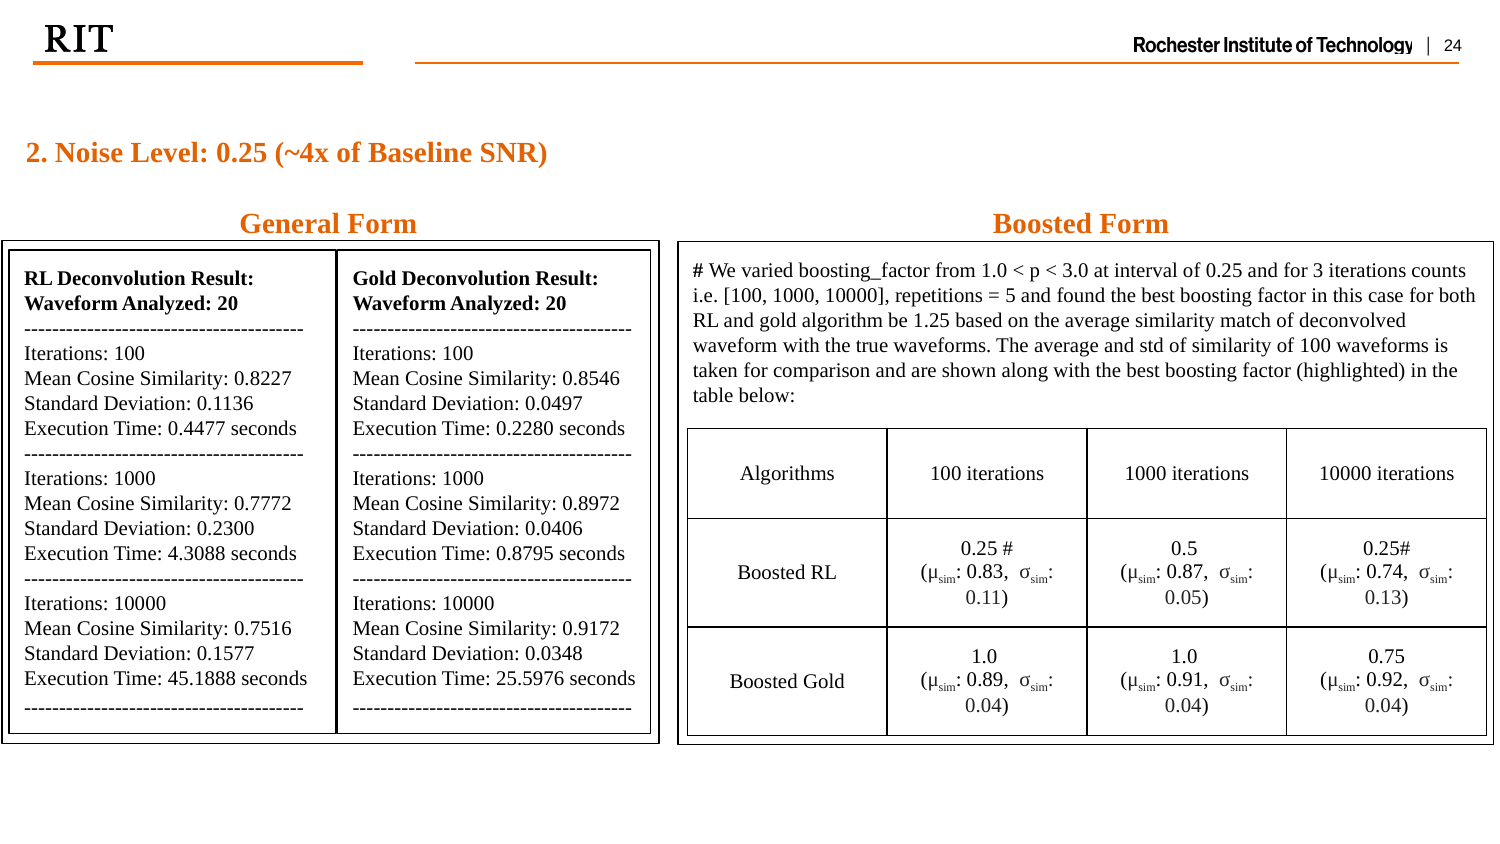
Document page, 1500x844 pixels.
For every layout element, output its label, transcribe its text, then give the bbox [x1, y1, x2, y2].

table_cell 0.5 (μsim: 0.87, σsim: 0.05) [1088, 519, 1286, 626]
table_cell 1.0 (μsim: 0.89, σsim: 0.04) [888, 628, 1086, 735]
table_header Algorithms [688, 429, 886, 518]
picture [1134, 37, 1412, 54]
text_box RL Deconvolution Result: Waveform Analyzed: 20 ---------------------------------------- Iterations: 100 Mean Cosine Similarity: 0.8227 Standard Deviation: 0.1136 Execution Time: 0.4477 seconds ---------------------------------------- Iterations: 1000 Mean Cosine Similarity: 0.7772 Standard Deviation: 0.2300 Execution Time: 4.3088 seconds ---------------------------------------- Iterations: 10000 Mean Cosine Similarity: 0.7516 Standard Deviation: 0.1577 Execution Time: 45.1888 seconds ---------------------------------------- [9, 249, 337, 734]
table_header 1000 iterations [1088, 429, 1286, 518]
table_header 100 iterations [888, 429, 1086, 518]
text_box 2. Noise Level: 0.25 (~4x of Baseline SNR) [10, 131, 646, 171]
text_box General Form [10, 202, 646, 242]
text_box # We varied boosting_factor from 1.0 < p < 3.0 at interval of 0.25 and for 3 iterations counts i.e. [100, 1000, 10000], repetitions = 5 and found the best boosting factor in this case for both RL and gold algorithm be 1.25 based on the average similarity match of deconvolved waveform with the true waveforms. The average and std of similarity of 100 waveforms is taken for comparison and are shown along with the best boosting factor (highlighted) in the table below: [677, 241, 1494, 745]
text_box Gold Deconvolution Result: Waveform Analyzed: 20 ---------------------------------------- Iterations: 100 Mean Cosine Similarity: 0.8546 Standard Deviation: 0.0497 Execution Time: 0.2280 seconds ---------------------------------------- Iterations: 1000 Mean Cosine Similarity: 0.8972 Standard Deviation: 0.0406 Execution Time: 0.8795 seconds ---------------------------------------- Iterations: 10000 Mean Cosine Similarity: 0.9172 Standard Deviation: 0.0348 Execution Time: 25.5976 seconds ---------------------------------------- [337, 249, 651, 734]
table_cell Boosted RL [688, 519, 886, 626]
text_box Boosted Form [808, 189, 1362, 241]
table_cell Boosted Gold [688, 628, 886, 735]
table_cell 0.75 (μsim: 0.92, σsim: 0.04) [1287, 628, 1486, 735]
picture [44, 24, 113, 52]
table_cell 0.25# (μsim: 0.74, σsim: 0.13) [1287, 519, 1486, 626]
text_box [2, 240, 659, 744]
table_cell 0.25 # (μsim: 0.83, σsim: 0.11) [888, 519, 1086, 626]
table_header 10000 iterations [1287, 429, 1486, 518]
table_cell 1.0 (μsim: 0.91, σsim: 0.04) [1088, 628, 1286, 735]
